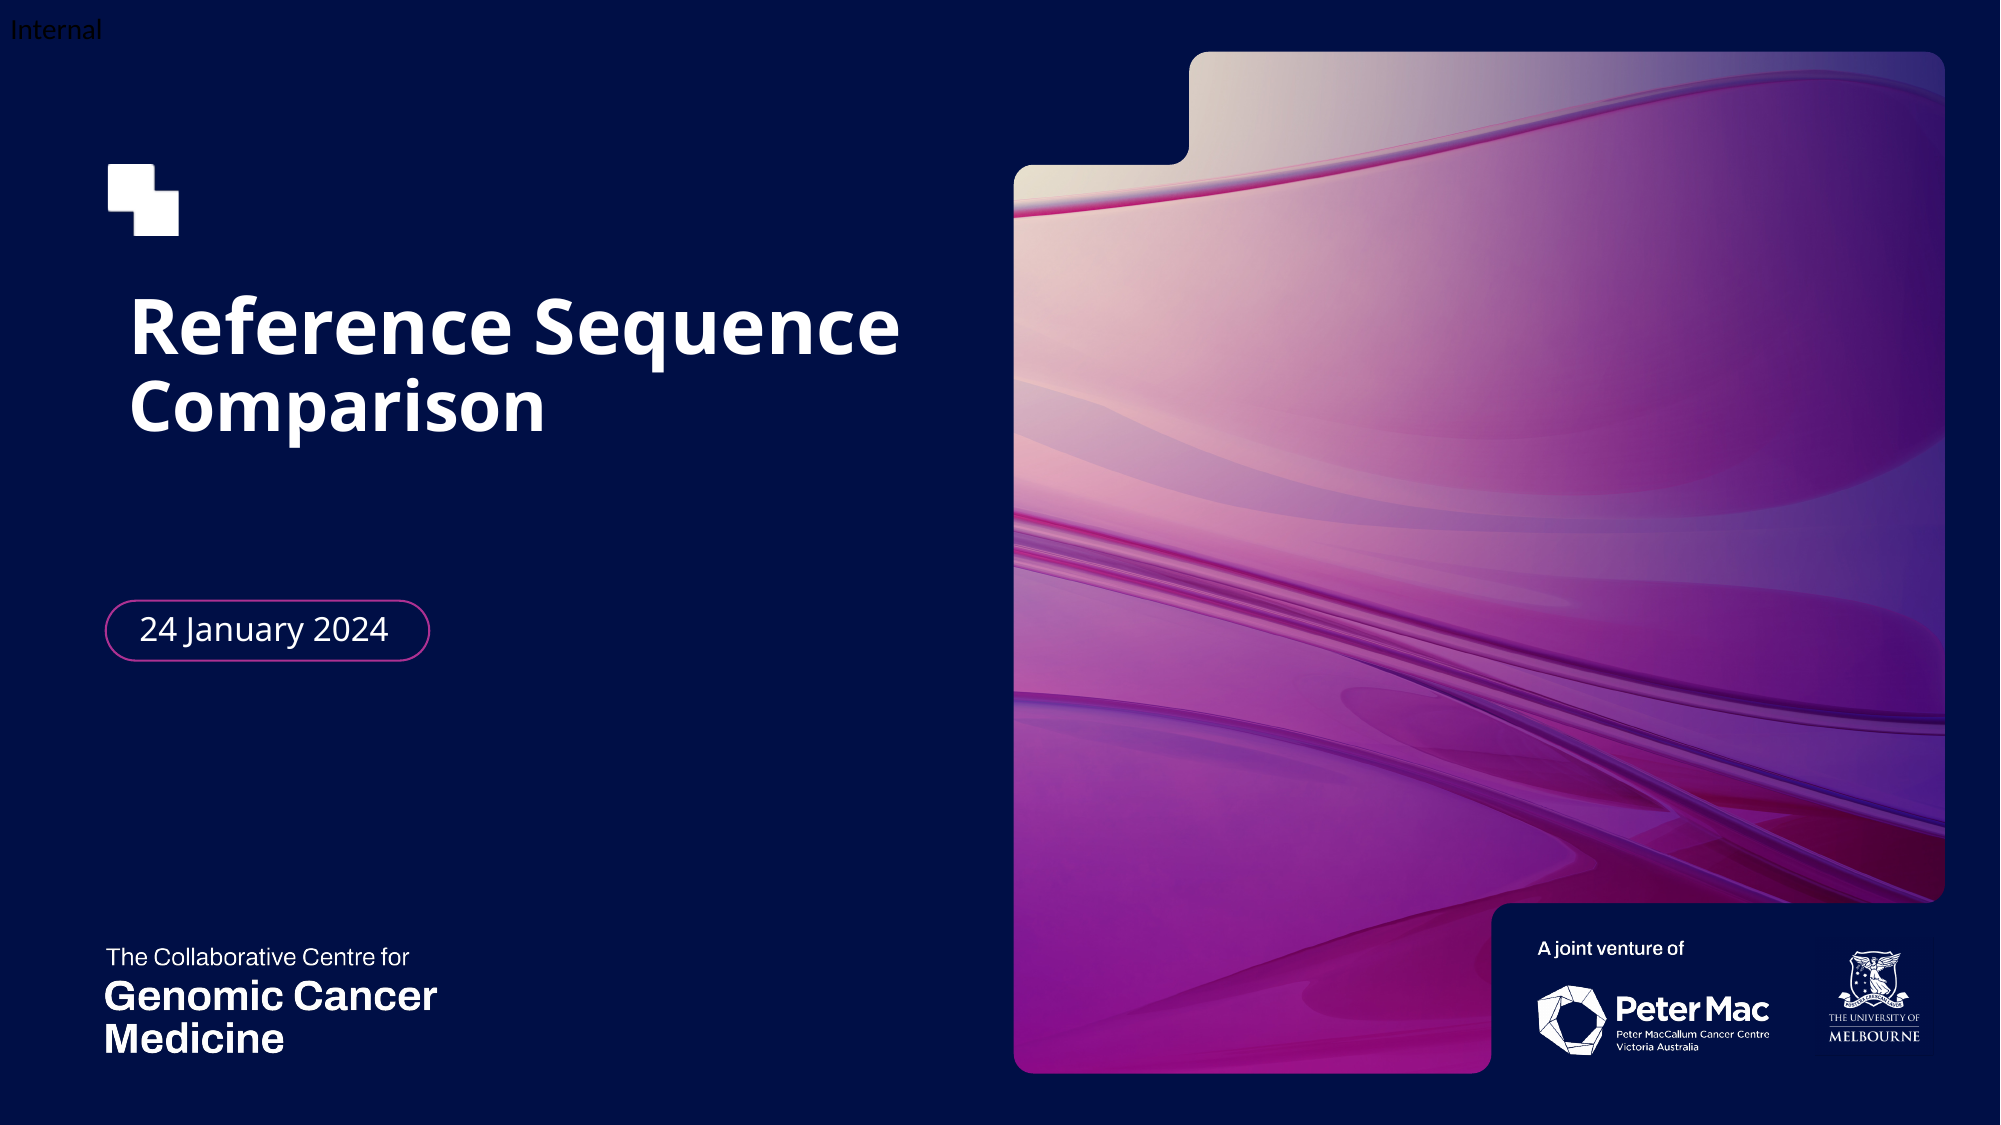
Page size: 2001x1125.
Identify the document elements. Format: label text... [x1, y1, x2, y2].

picture [75, 917, 467, 1083]
title Reference Sequence Comparison [128, 280, 931, 534]
picture [1013, 51, 1969, 1091]
text_box [104, 599, 431, 663]
